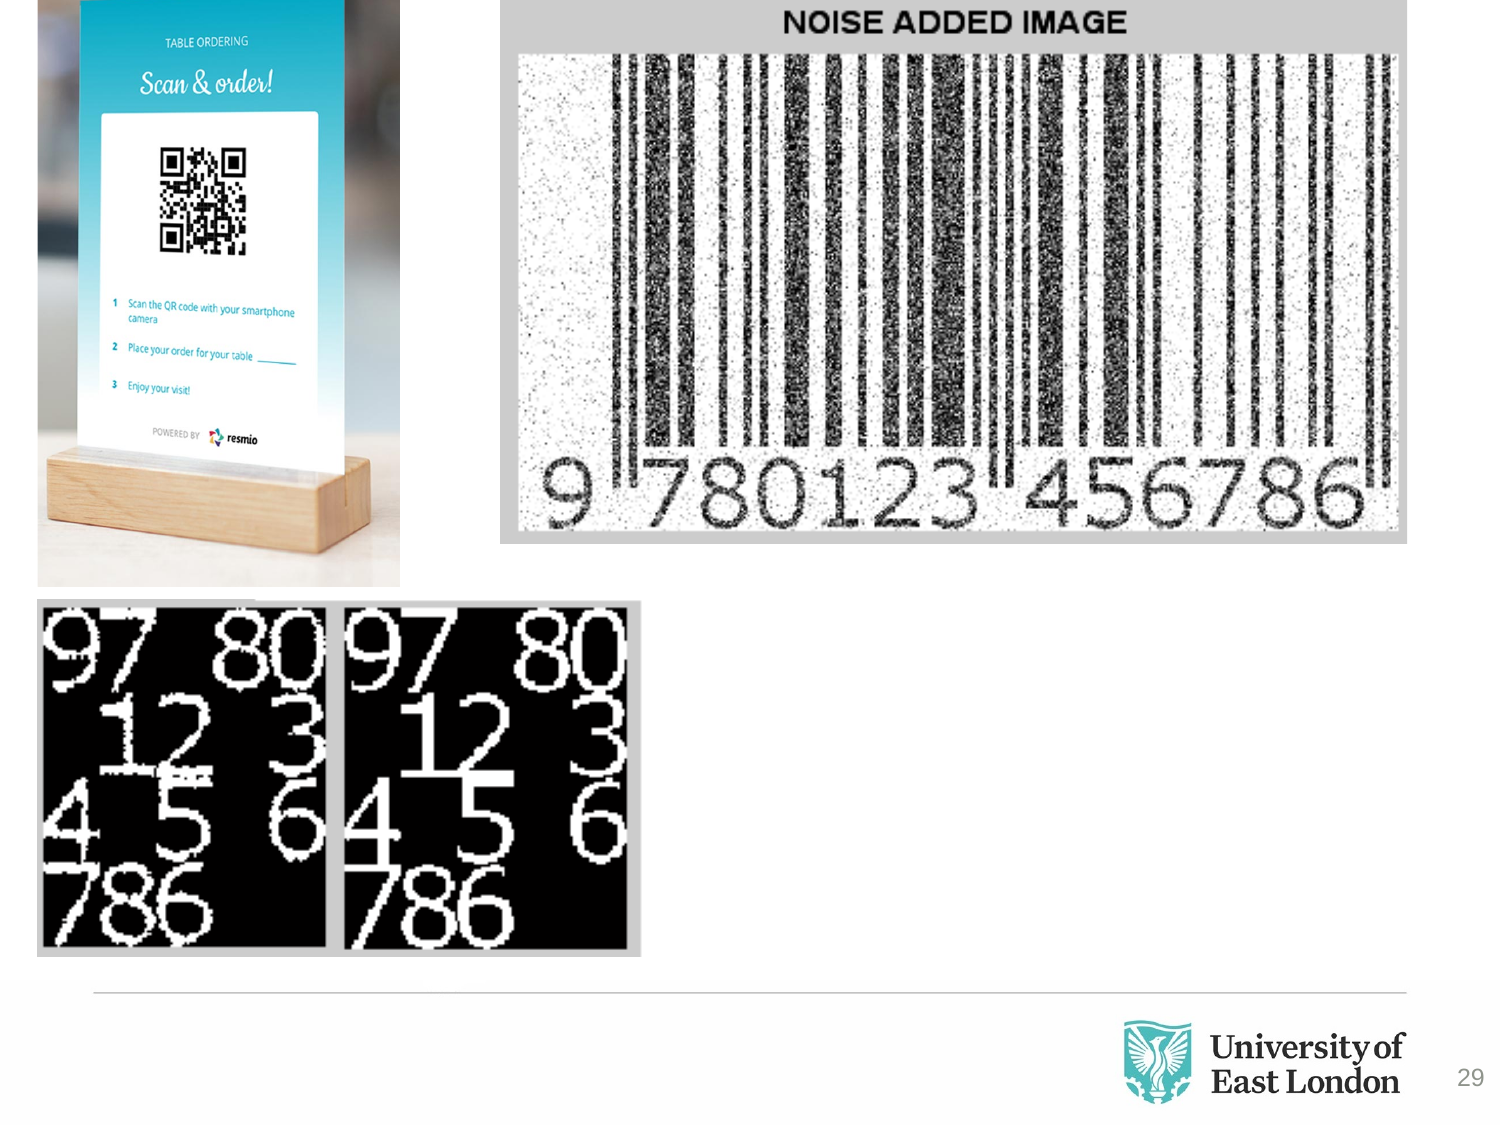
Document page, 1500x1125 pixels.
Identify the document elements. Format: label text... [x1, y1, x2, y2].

picture [0, 980, 1500, 1125]
slide_number 29 [1149, 1024, 1500, 1100]
picture [499, 0, 1408, 544]
picture [37, 0, 401, 588]
picture [37, 599, 644, 957]
